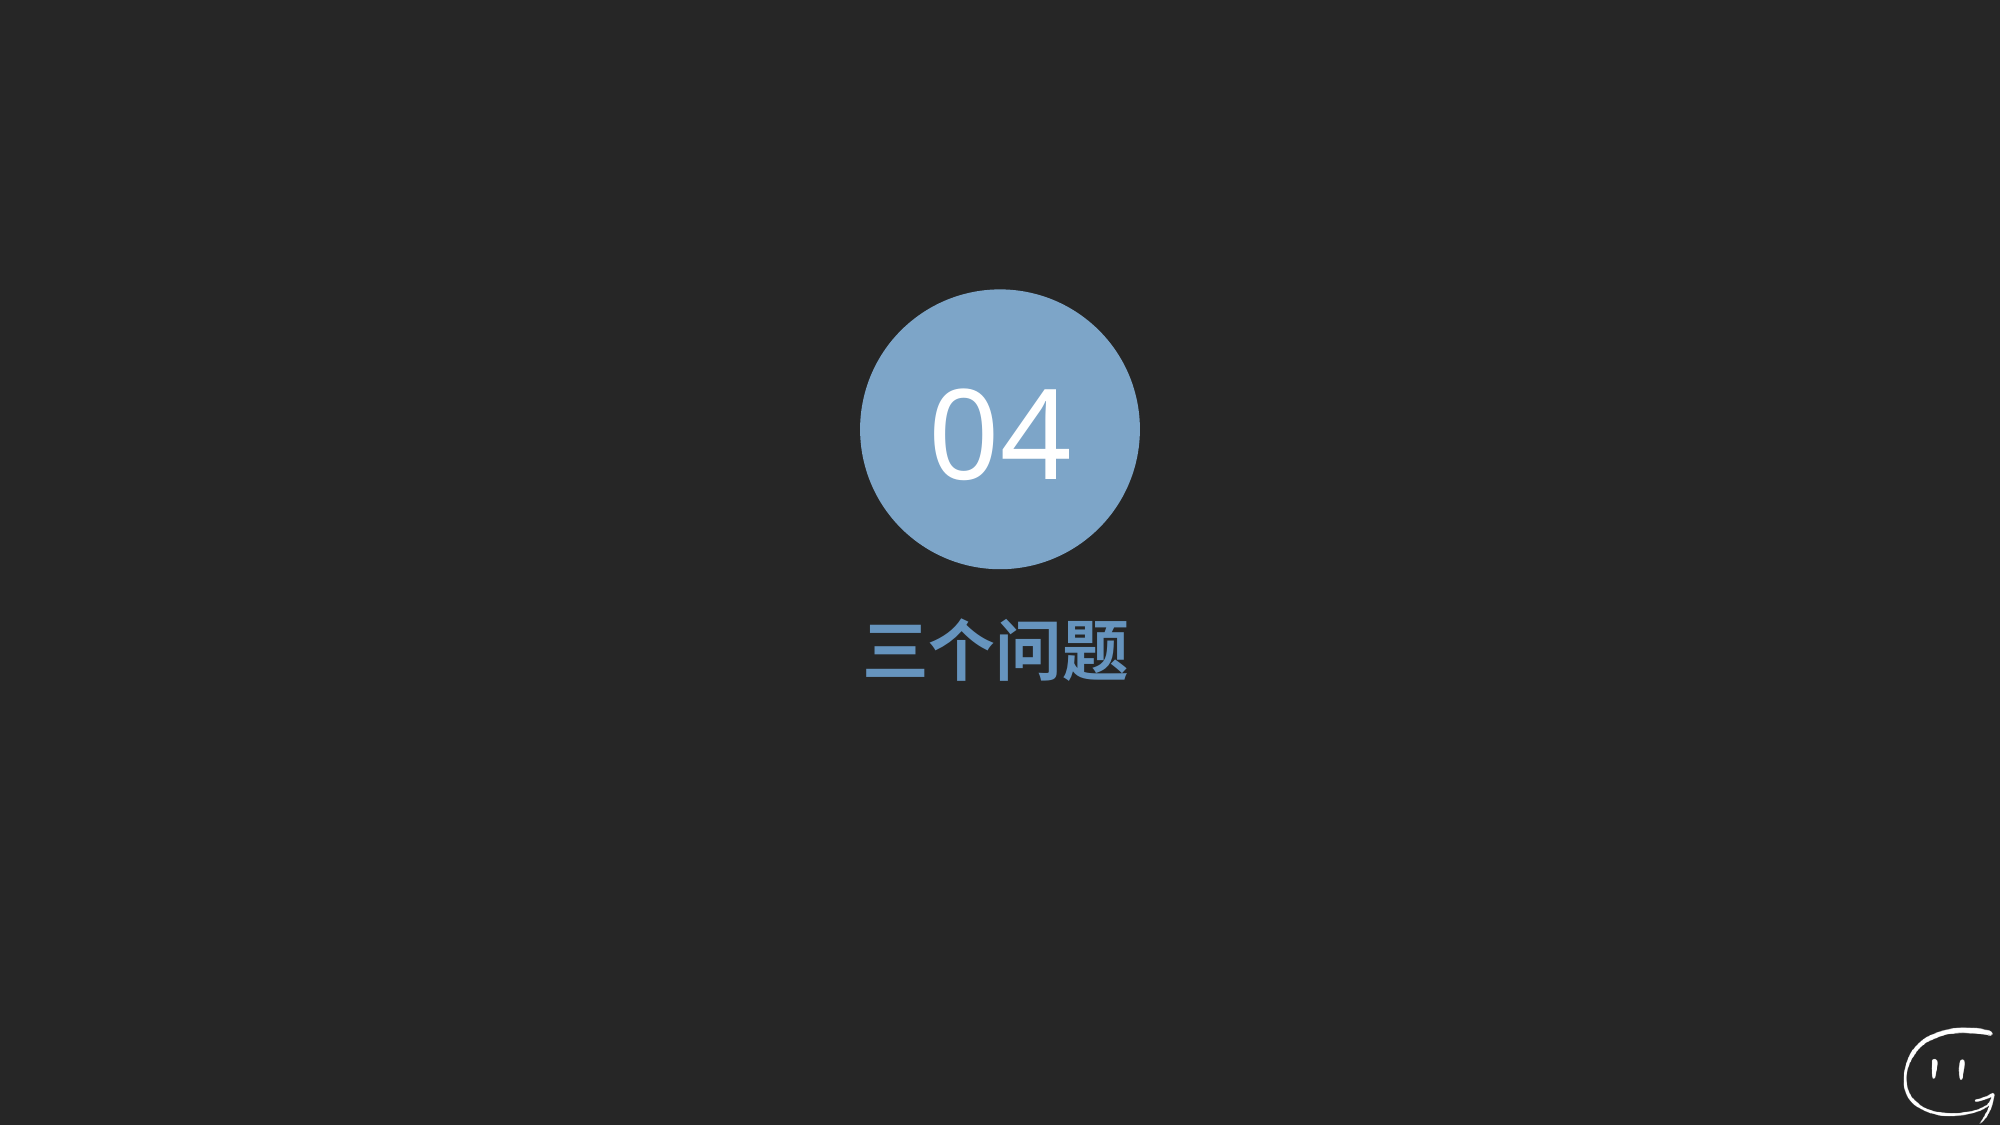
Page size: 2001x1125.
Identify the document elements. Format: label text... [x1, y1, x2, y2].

picture [1899, 1023, 2000, 1125]
text_box 04 [859, 288, 1141, 571]
text_box 三个问题 [847, 601, 1145, 697]
